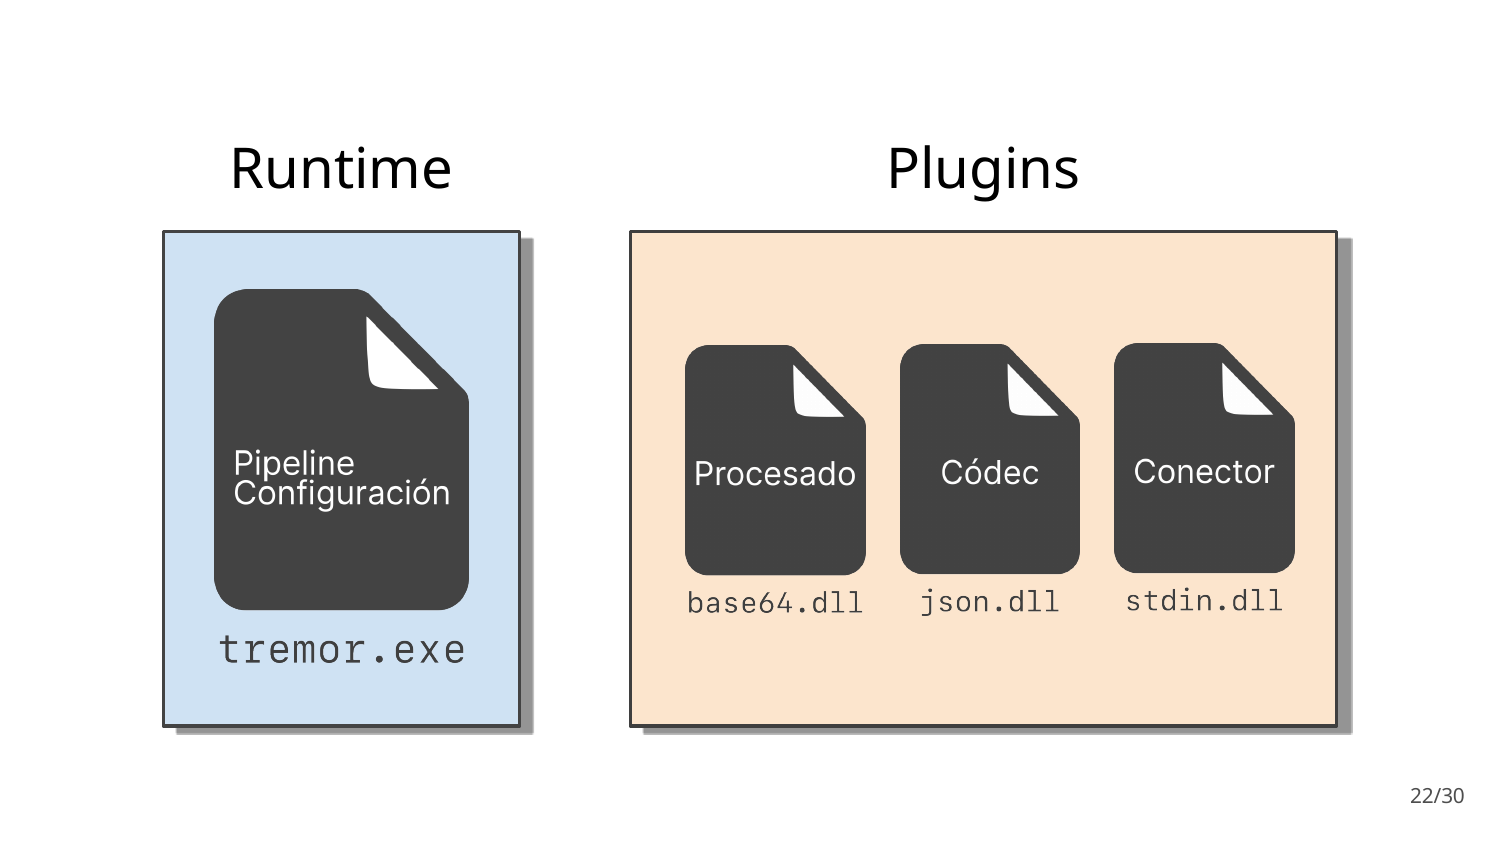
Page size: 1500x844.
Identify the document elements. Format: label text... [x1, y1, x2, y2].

text_box Runtime [163, 117, 520, 216]
text_box [630, 231, 1337, 726]
picture [213, 288, 469, 669]
picture [1114, 343, 1295, 615]
picture [899, 344, 1081, 616]
picture [685, 345, 866, 613]
text_box [163, 231, 520, 726]
slide_number ‹#›/30 [1389, 764, 1480, 830]
text_box Plugins [630, 117, 1337, 216]
